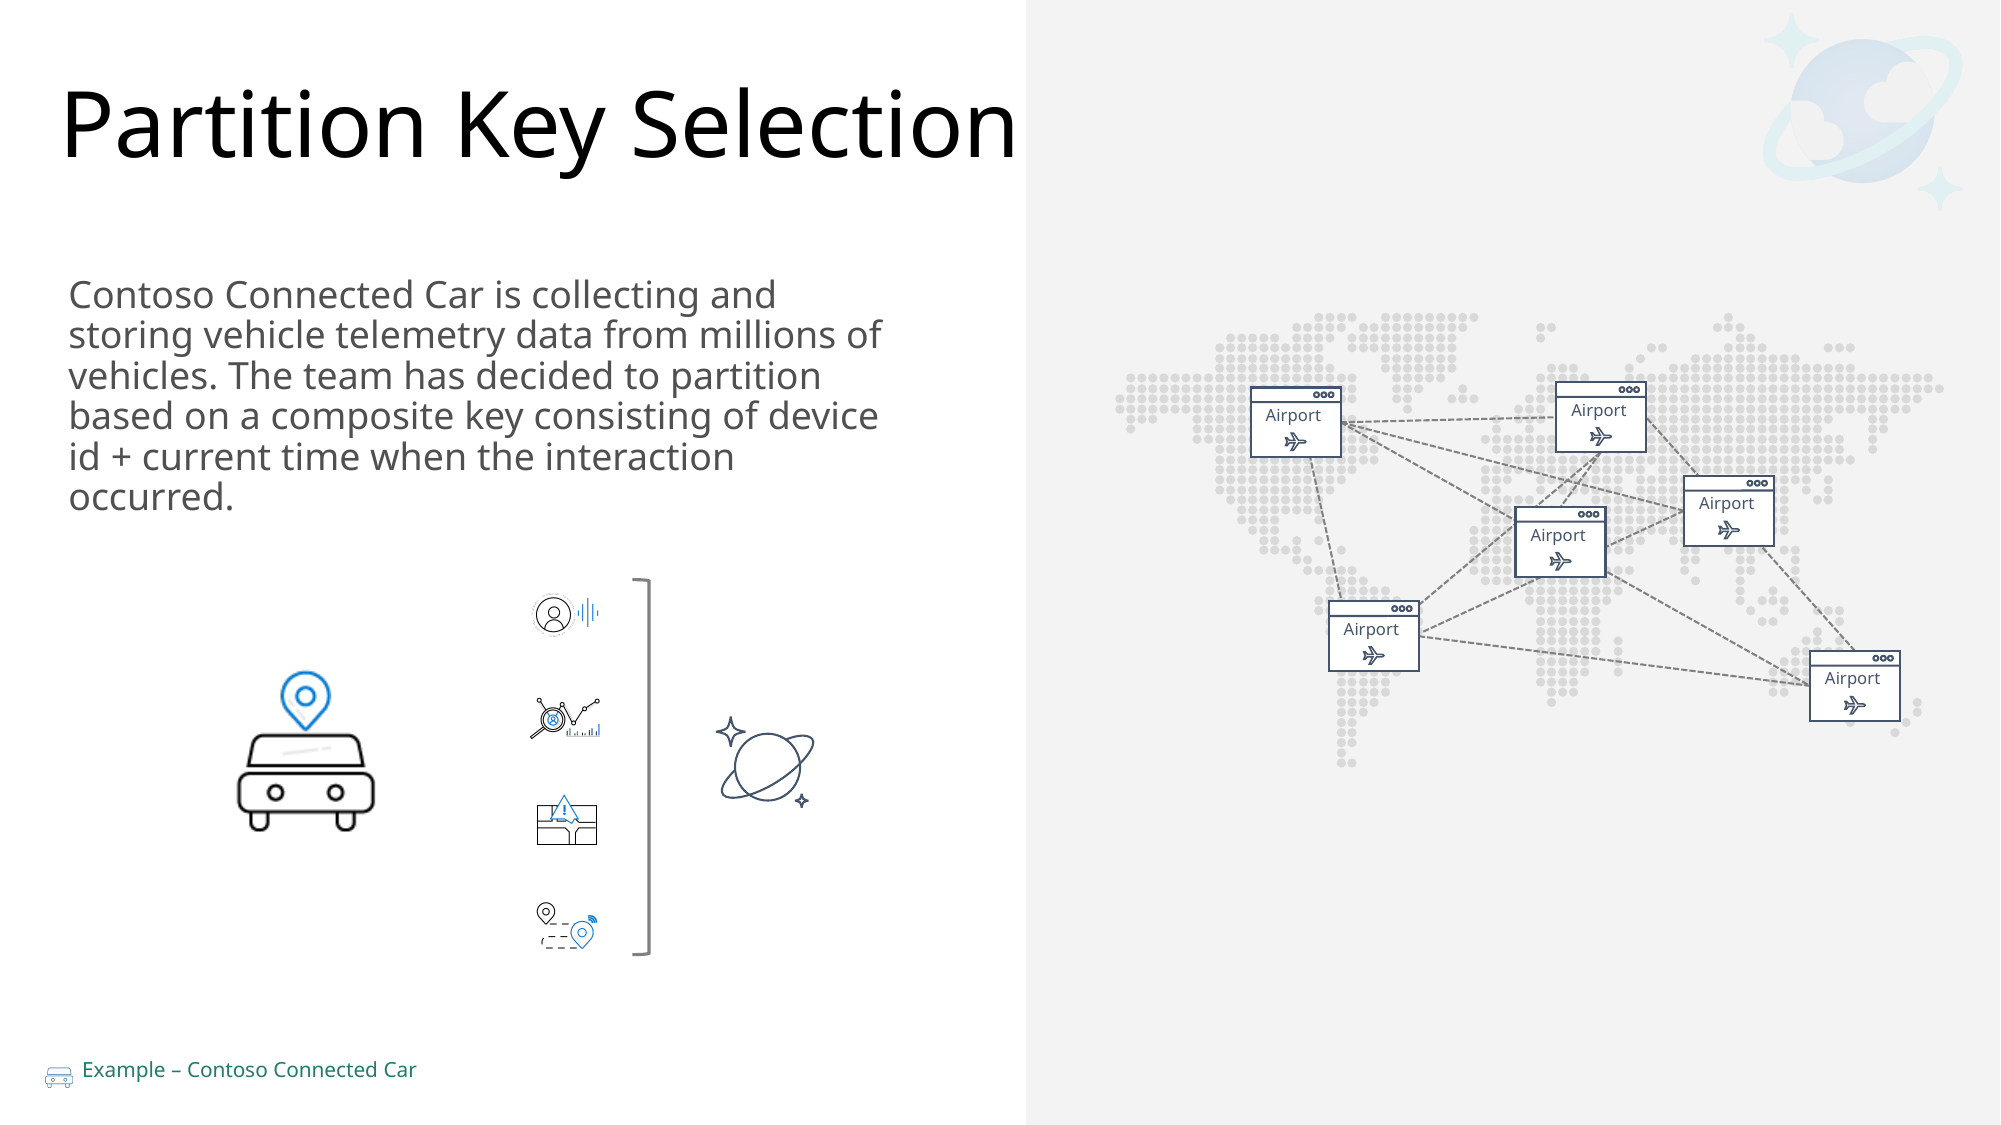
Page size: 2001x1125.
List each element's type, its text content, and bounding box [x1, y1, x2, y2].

list Contoso Connected Car is collecting and storing vehicle telemetry data from millions of vehicles. The team has decided to partition based on a composite key consisting of device id + current time when the interaction occurred. [44, 260, 908, 929]
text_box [1115, 312, 1944, 768]
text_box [190, 579, 822, 955]
title Partition Key Selection [44, 47, 1044, 208]
picture [44, 1066, 73, 1088]
list Example – Contoso Connected Car [67, 1052, 438, 1098]
